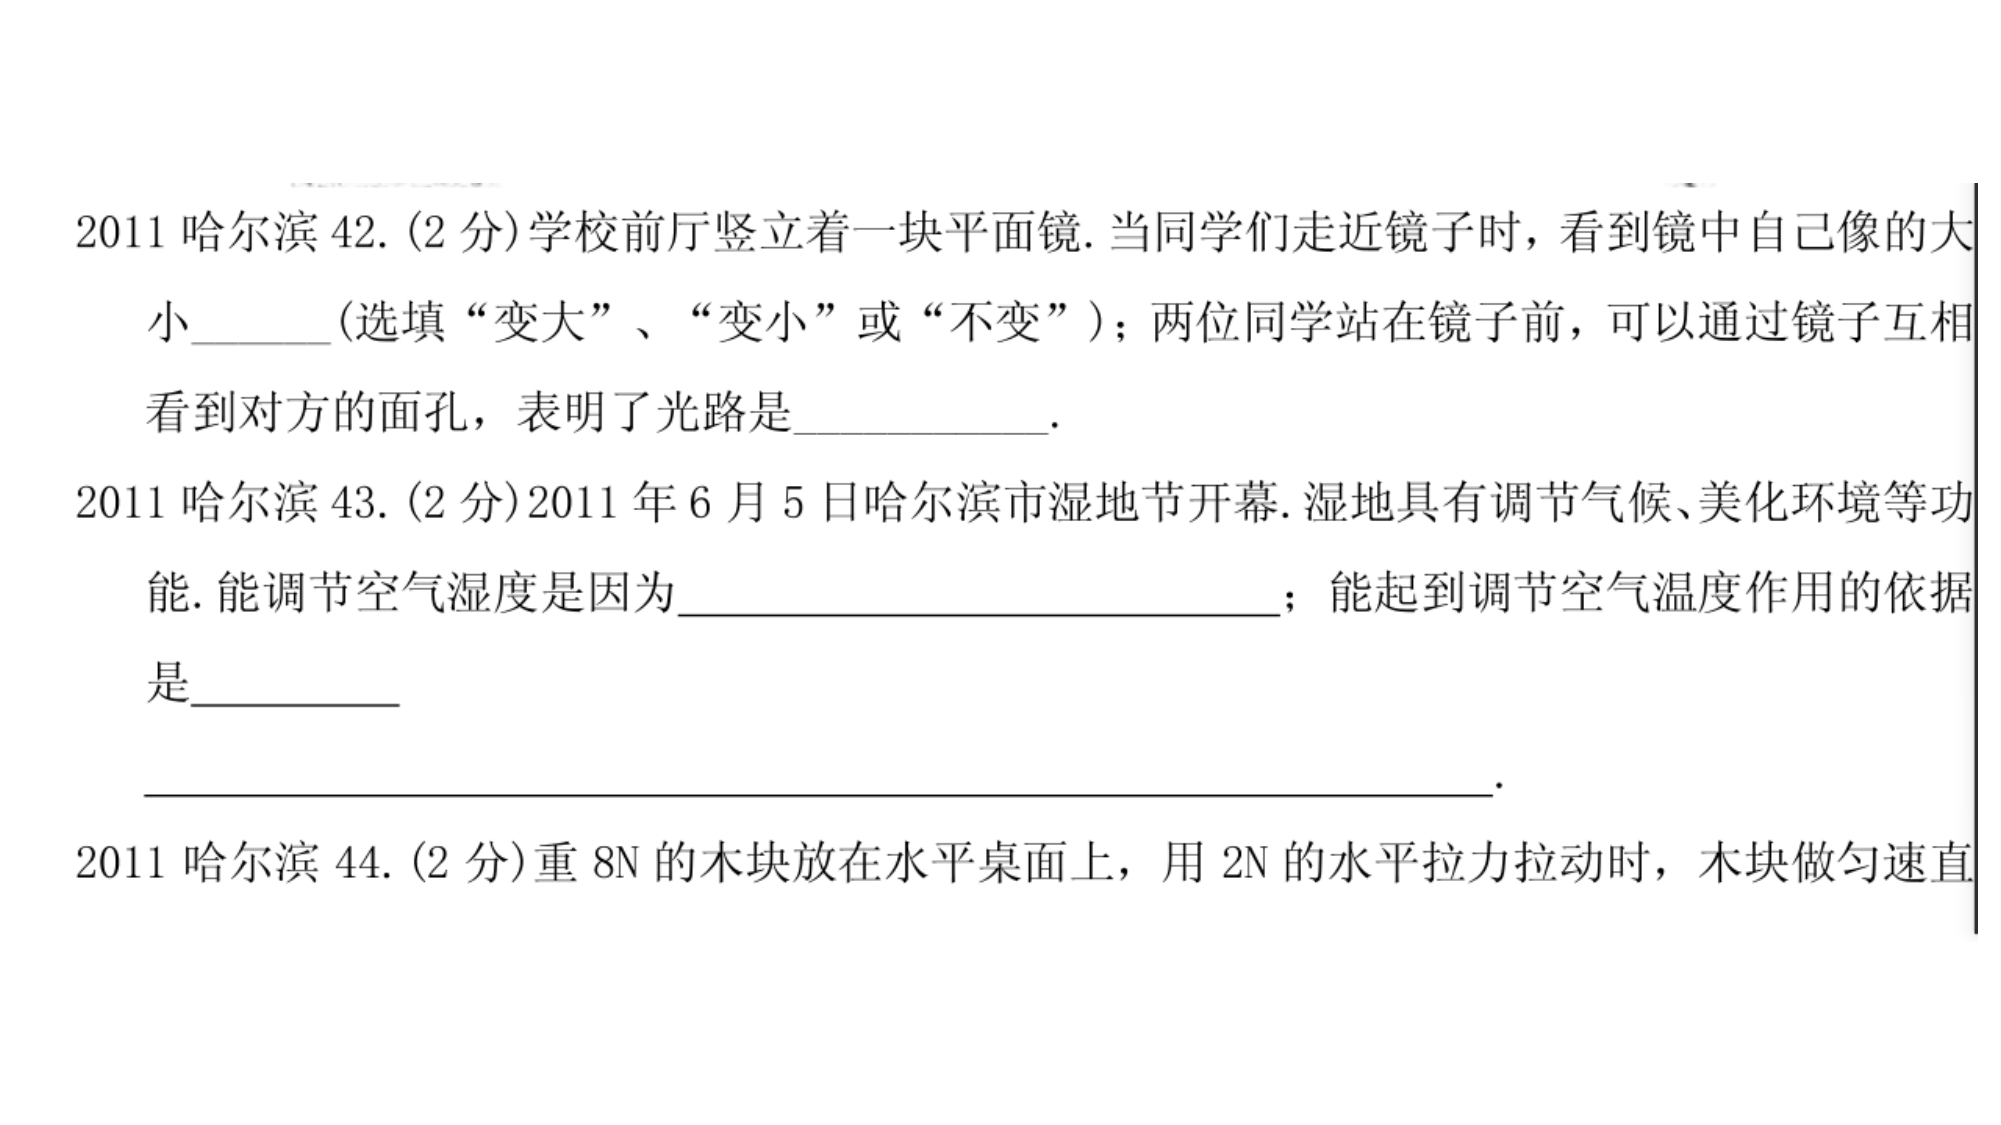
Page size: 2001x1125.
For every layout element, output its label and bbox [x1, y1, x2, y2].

picture [22, 183, 1978, 942]
